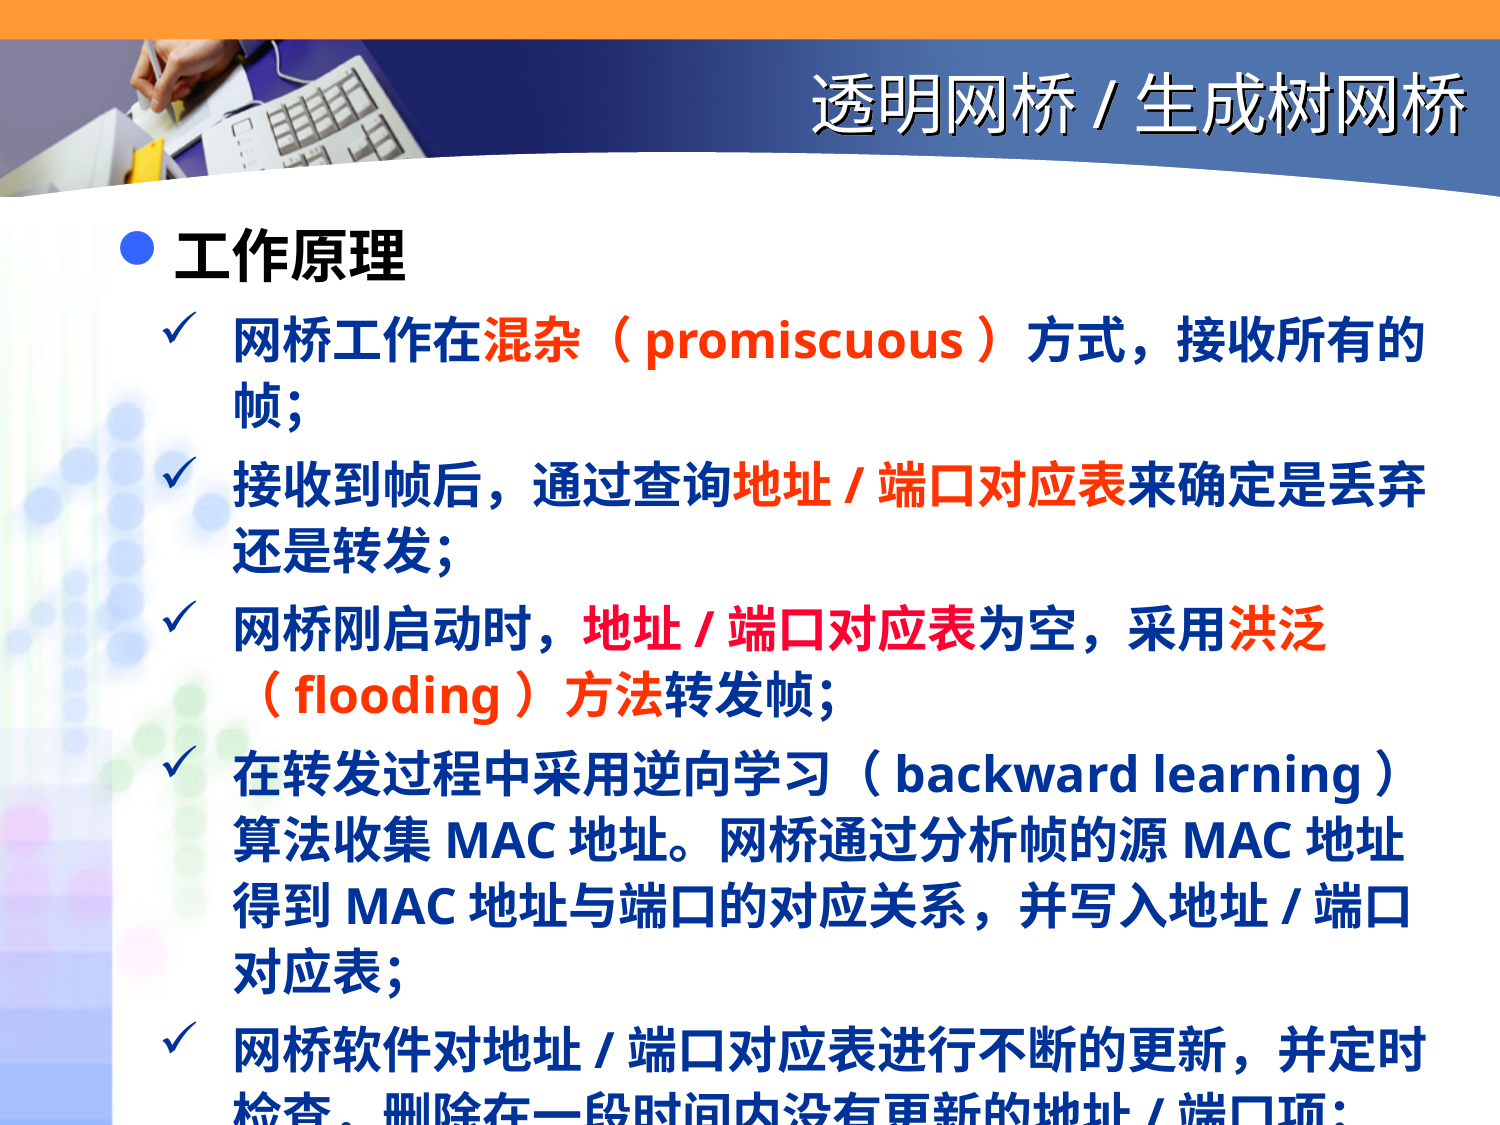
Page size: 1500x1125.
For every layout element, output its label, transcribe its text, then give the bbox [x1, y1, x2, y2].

title 透明网桥/生成树网桥 [237, 42, 1483, 161]
list 工作原理 网桥工作在混杂（promiscuous）方式，接收所有的帧； 接收到帧后，通过查询地址/端口对应表来确定是丢弃还是转发； 网桥刚启动时，地址/端口对应表为空，采用洪泛（flooding）方法转发帧； 在转发过程中采用逆向学习（backward learning）算法收集MAC地址。网桥通过分析帧的源MAC地址得到MAC地址与端口的对应关系，并写入地址/端口对应表； 网桥软件对地址/端口对应表进行不断的更新，并定时检查，删除在一段时间内没有更新的地址/端口项； [100, 219, 1447, 1005]
picture [0, 40, 1500, 199]
picture [0, 225, 1500, 1125]
